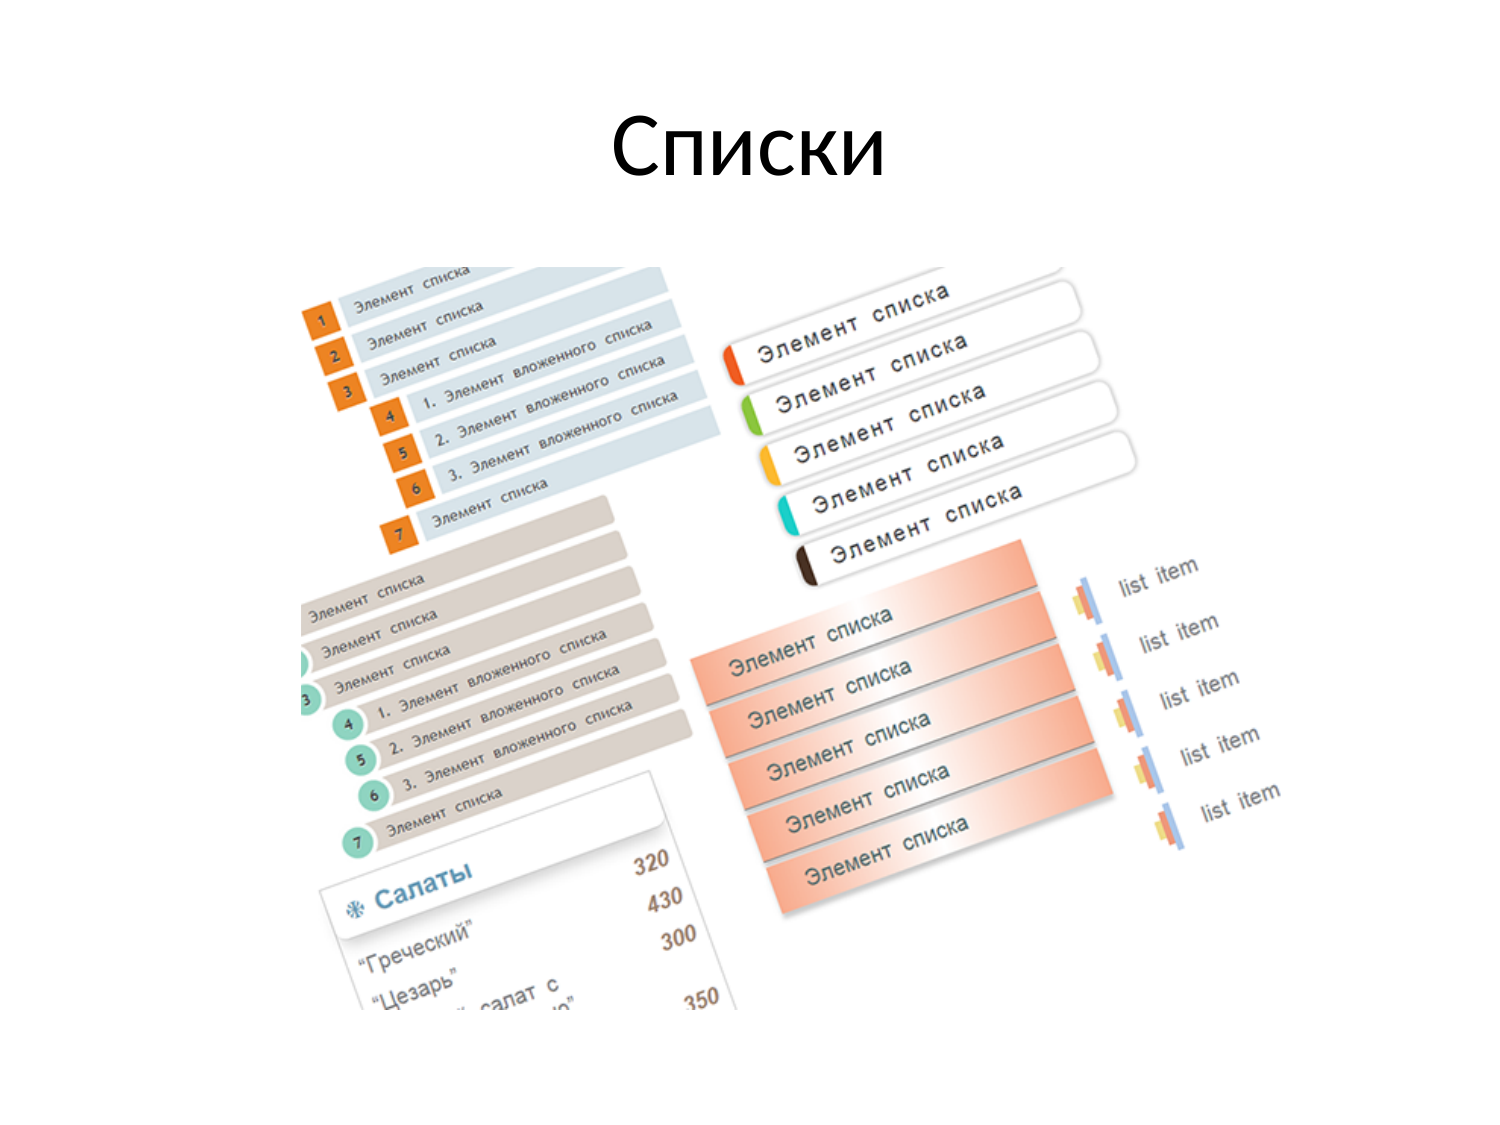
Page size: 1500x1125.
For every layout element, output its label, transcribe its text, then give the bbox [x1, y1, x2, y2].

title Списки [75, 45, 1425, 233]
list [300, 266, 1302, 1010]
